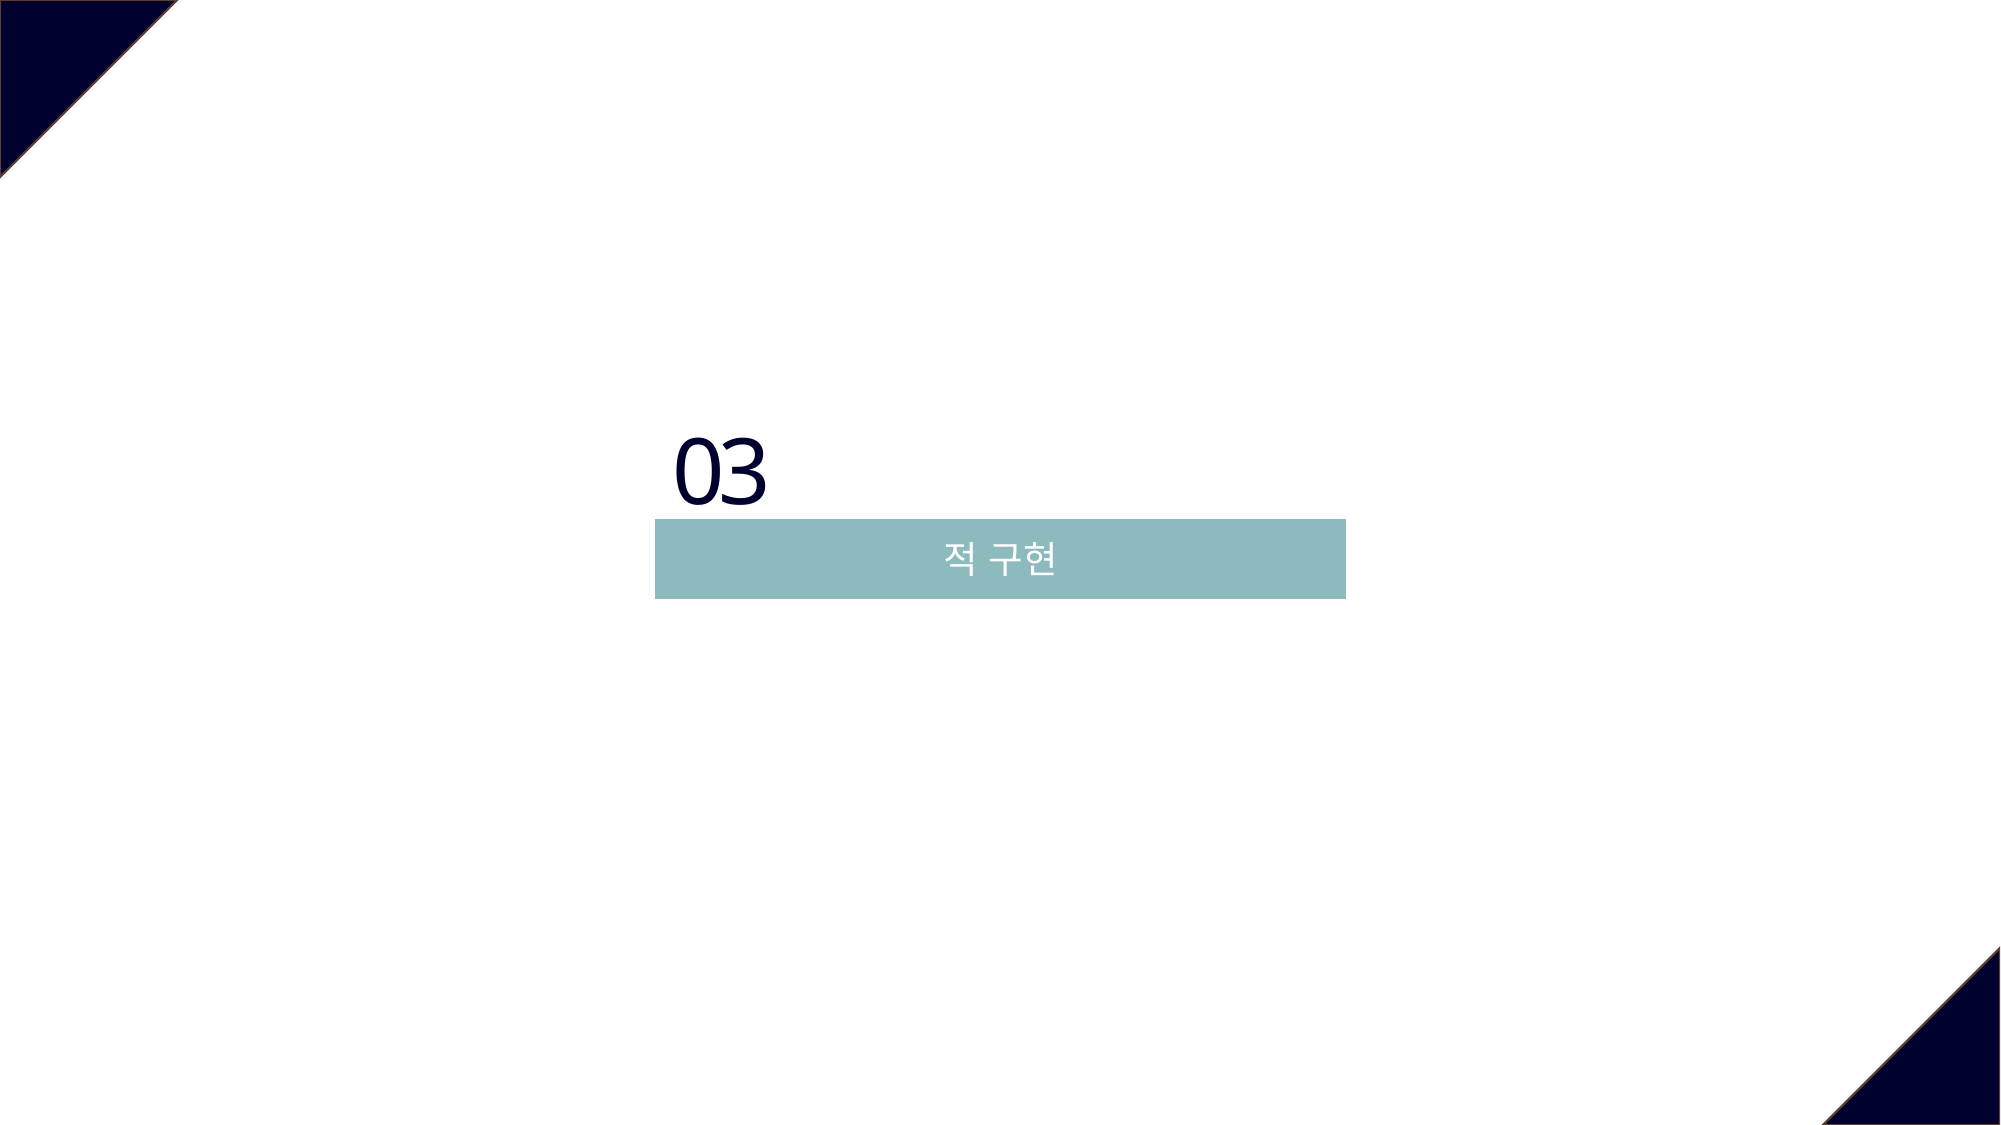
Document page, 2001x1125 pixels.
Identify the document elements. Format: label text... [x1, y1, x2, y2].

text_box 03 [657, 405, 786, 519]
text_box 적 구현 [655, 519, 1346, 599]
